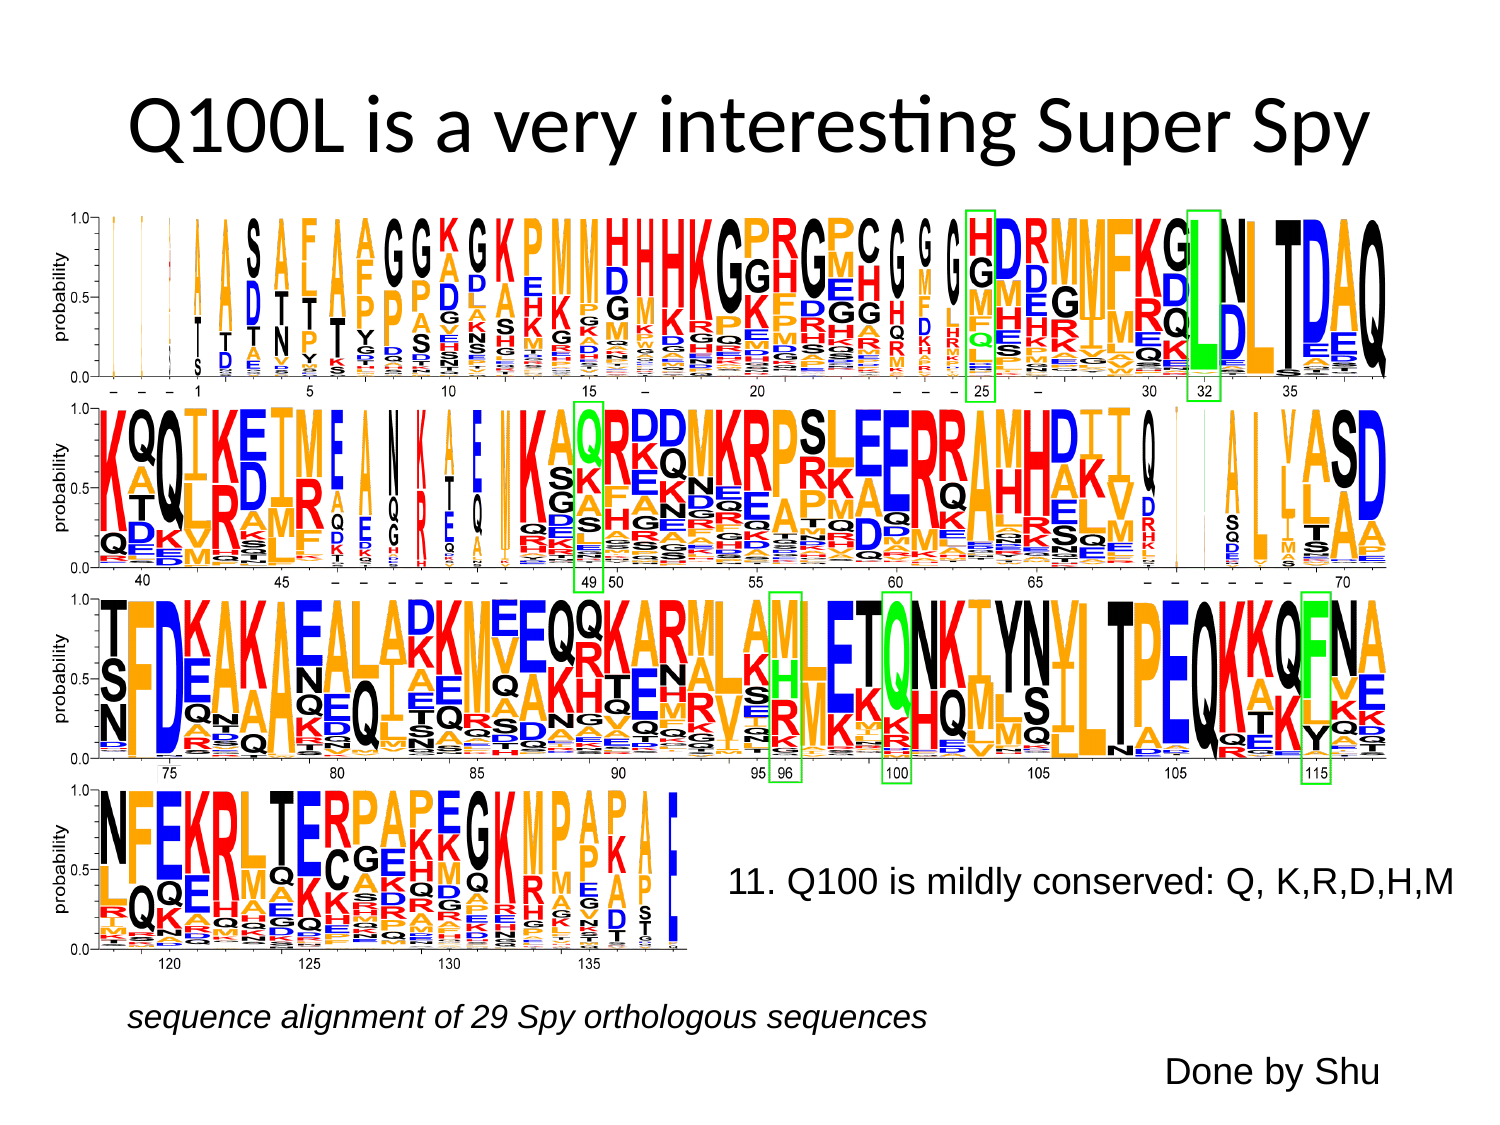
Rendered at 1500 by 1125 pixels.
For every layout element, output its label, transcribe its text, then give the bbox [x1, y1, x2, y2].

text_box 11. Q100 is mildly conserved: Q, K,R,D,H,M [1391, 849, 1500, 910]
text_box Done by Shu [1149, 1039, 1463, 1099]
title Q100L is a very interesting Super Spy [74, 24, 1426, 213]
picture [49, 174, 1388, 1020]
text_box sequence alignment of 29 Spy orthologous sequences [112, 1029, 975, 1043]
